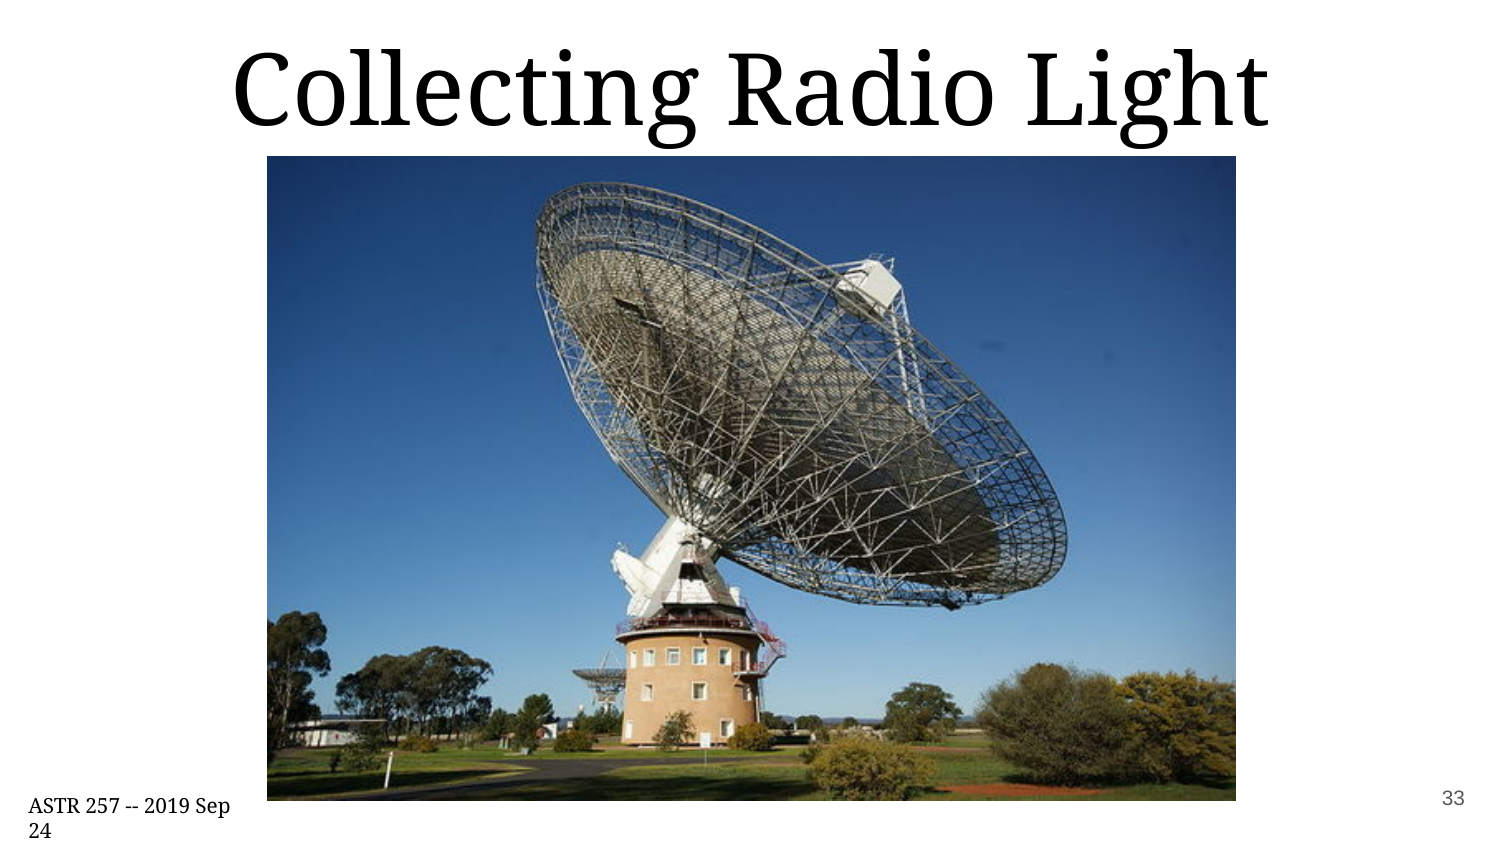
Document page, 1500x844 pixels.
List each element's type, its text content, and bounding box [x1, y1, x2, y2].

picture [267, 156, 1236, 801]
slide_number ‹#› [1389, 764, 1480, 830]
text_box Collecting Radio Light [127, 10, 1376, 173]
